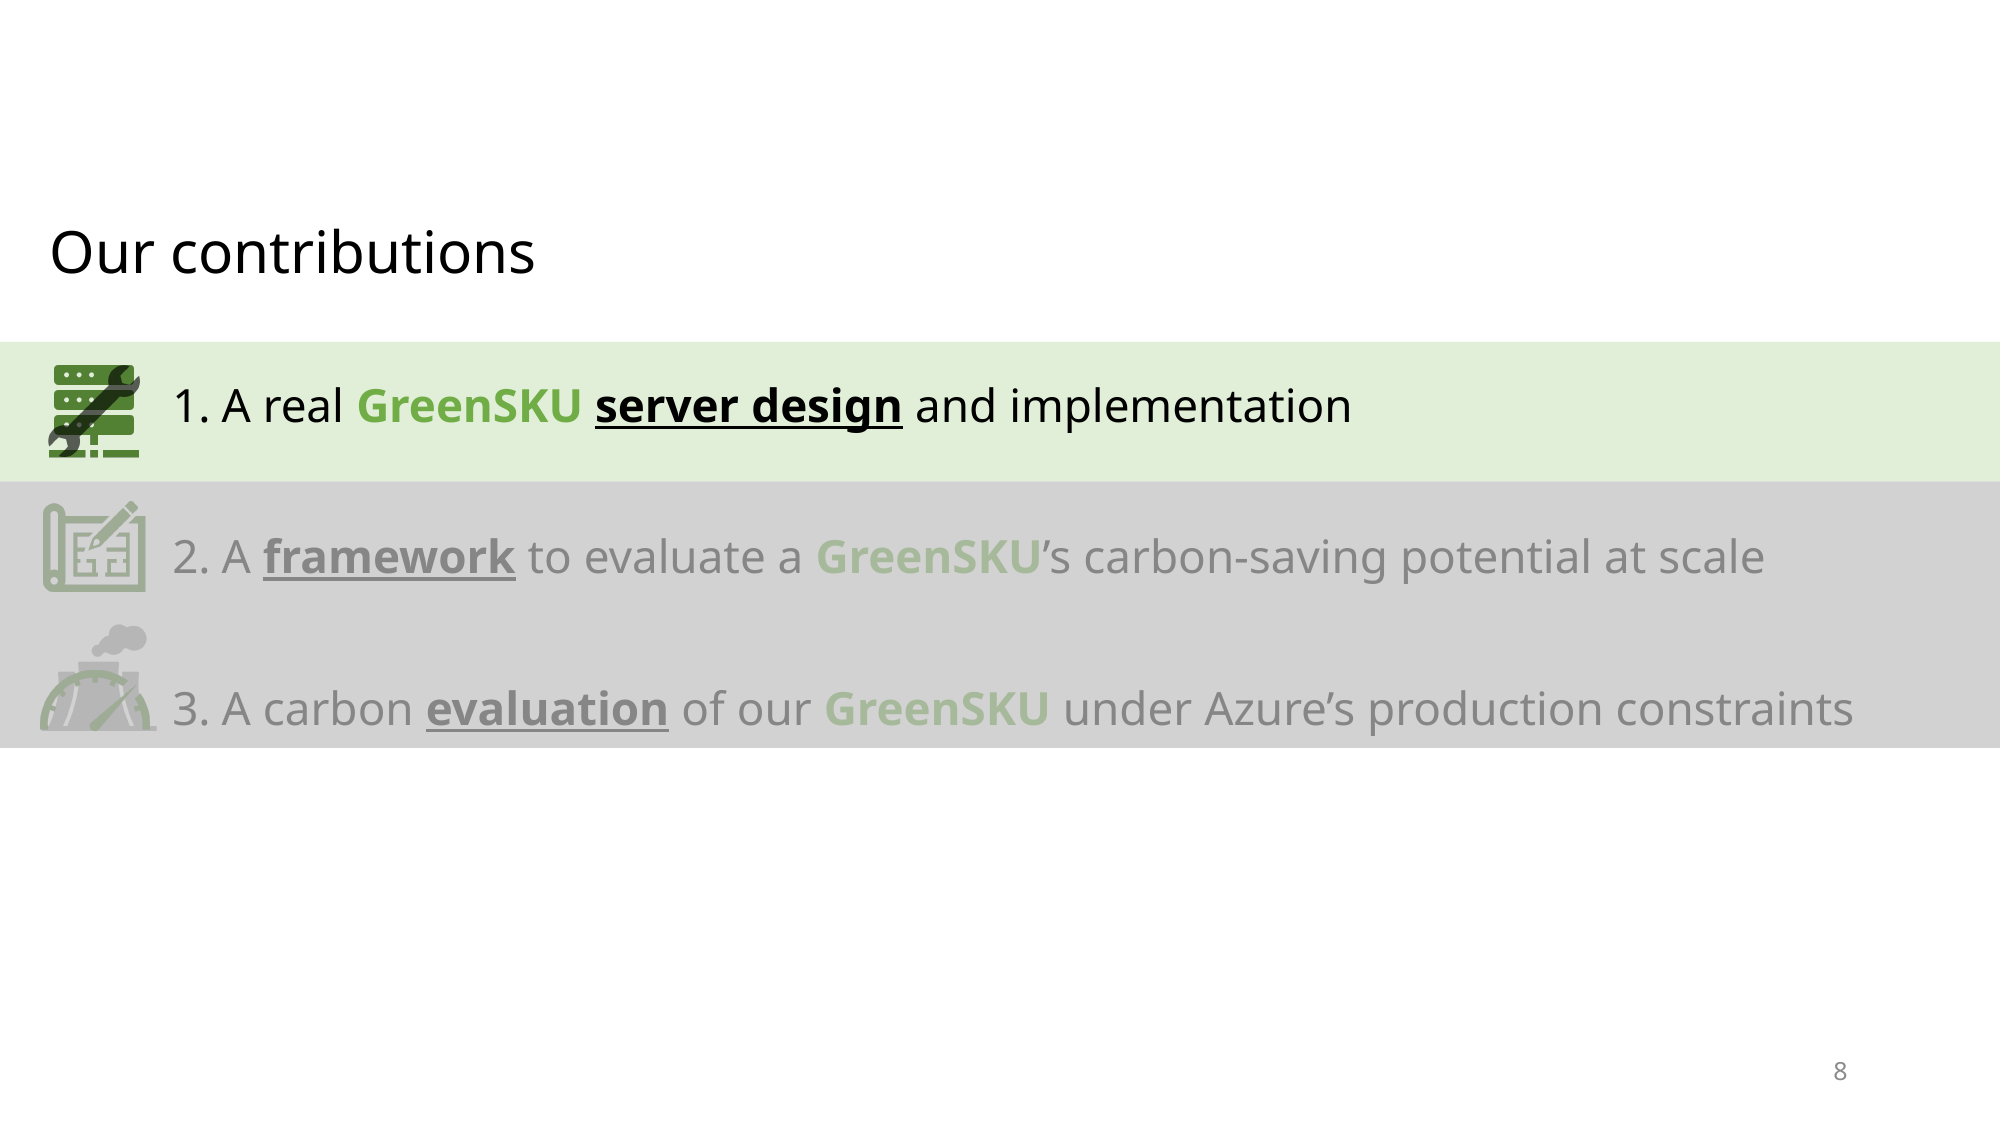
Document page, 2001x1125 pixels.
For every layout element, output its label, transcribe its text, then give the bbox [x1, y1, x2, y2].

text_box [34, 351, 154, 471]
list A real GreenSKU server design and implementation A framework to evaluate a GreenSKU’s carbon-saving potential at scale A carbon evaluation of our GreenSKU under Azure’s production constraints [252, 368, 2000, 480]
text_box [0, 341, 2000, 480]
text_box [35, 618, 159, 759]
text_box [157, 368, 252, 480]
title Our contributions [34, 146, 1760, 364]
slide_number 8 [1412, 1042, 1863, 1103]
picture [34, 487, 154, 607]
text_box [0, 480, 2000, 749]
